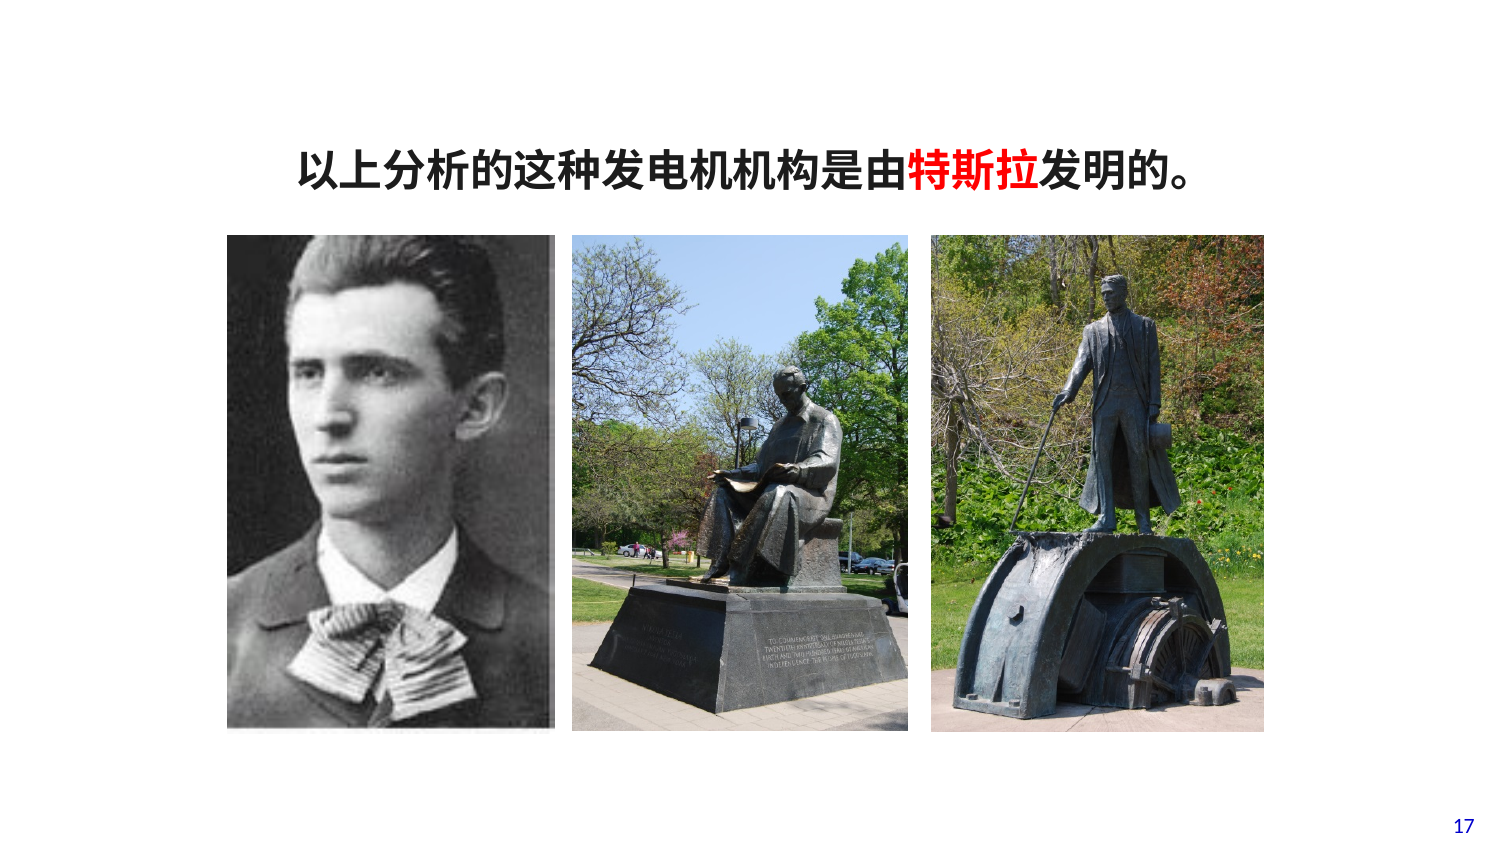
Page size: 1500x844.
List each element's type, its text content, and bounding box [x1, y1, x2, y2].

slide_number 17 [1139, 802, 1490, 844]
picture [227, 235, 555, 735]
text_box 以上分析的这种发电机机构是由特斯拉发明的。 [280, 125, 1202, 203]
picture [931, 235, 1264, 733]
picture [572, 235, 908, 731]
